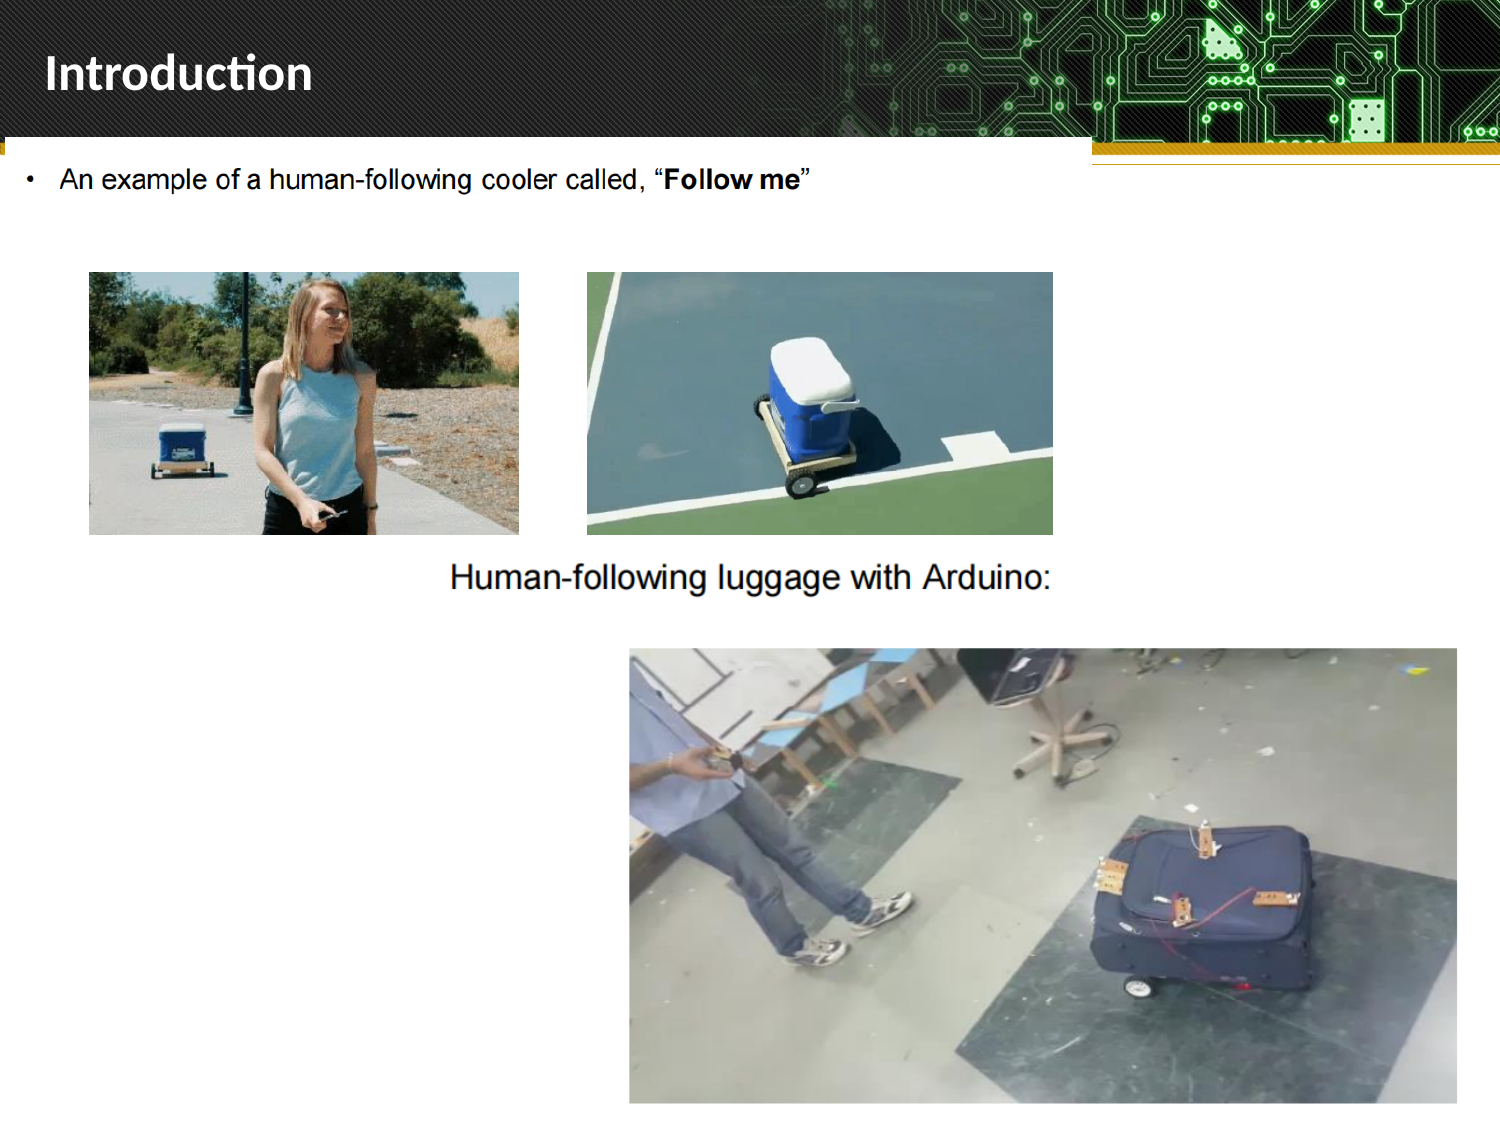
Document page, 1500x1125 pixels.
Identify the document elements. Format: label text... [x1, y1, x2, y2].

title Introduction [29, 4, 1287, 135]
picture [0, 0, 1500, 1125]
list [5, 136, 1092, 597]
